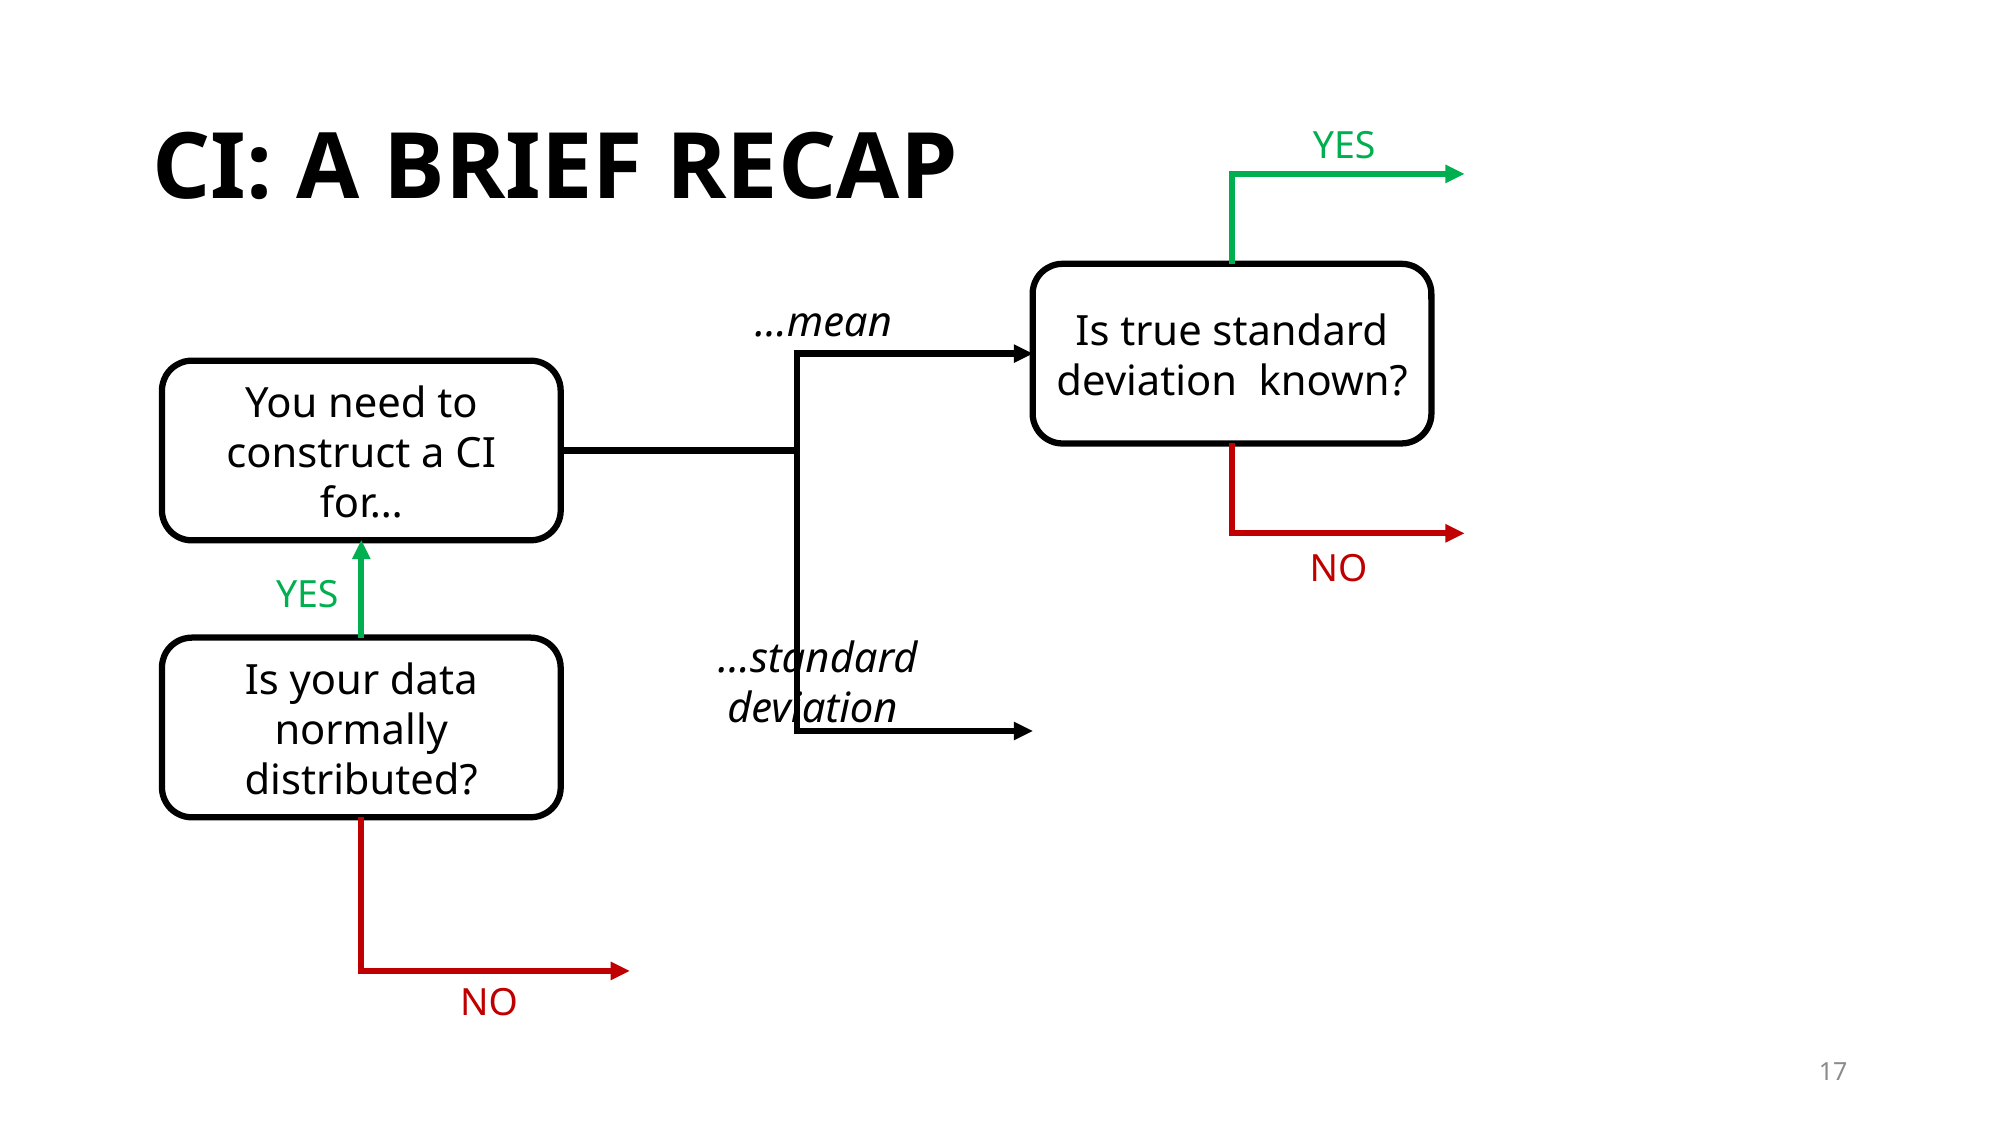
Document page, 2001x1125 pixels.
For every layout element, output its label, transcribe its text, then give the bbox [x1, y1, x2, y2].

slide_number 17 [1412, 1062, 1863, 1103]
title CI: A BRIEF RECAP [137, 59, 1863, 278]
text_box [161, 84, 1863, 1062]
